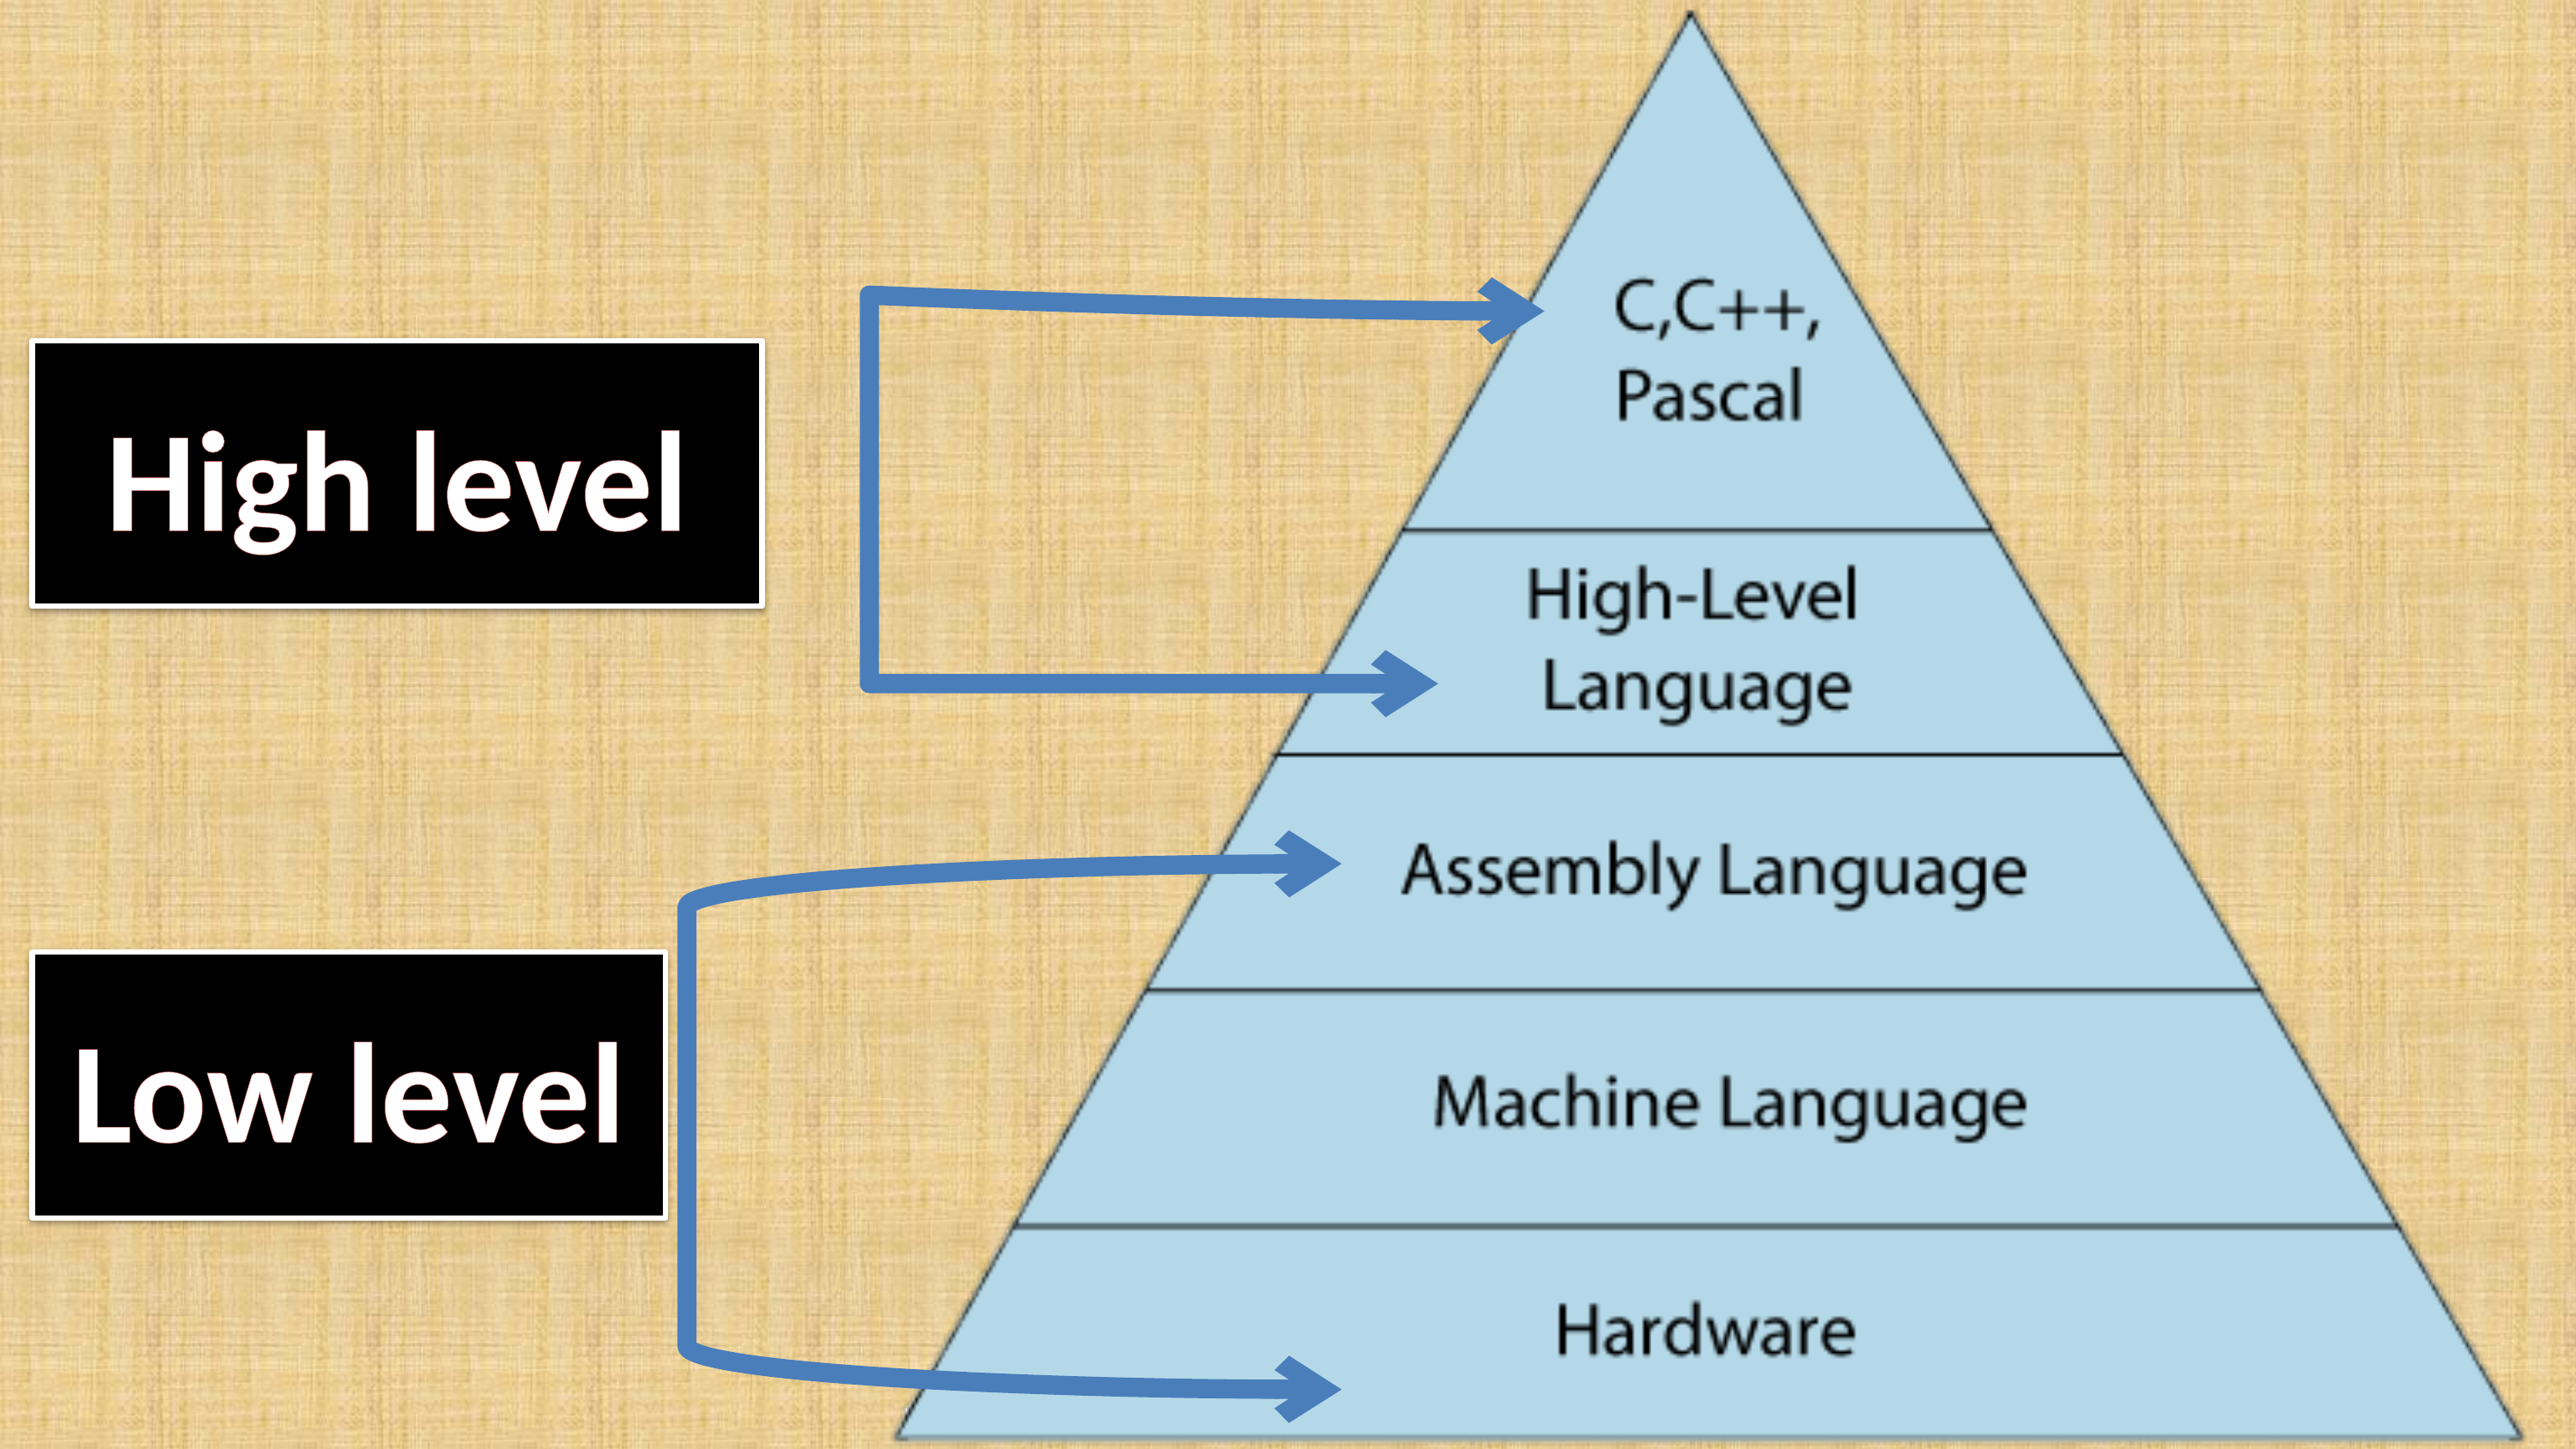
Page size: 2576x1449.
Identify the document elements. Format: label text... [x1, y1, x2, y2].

picture [0, 0, 2576, 1449]
text_box Low level [29, 949, 668, 1221]
text_box [686, 876, 864, 1377]
text_box High level [29, 338, 765, 609]
